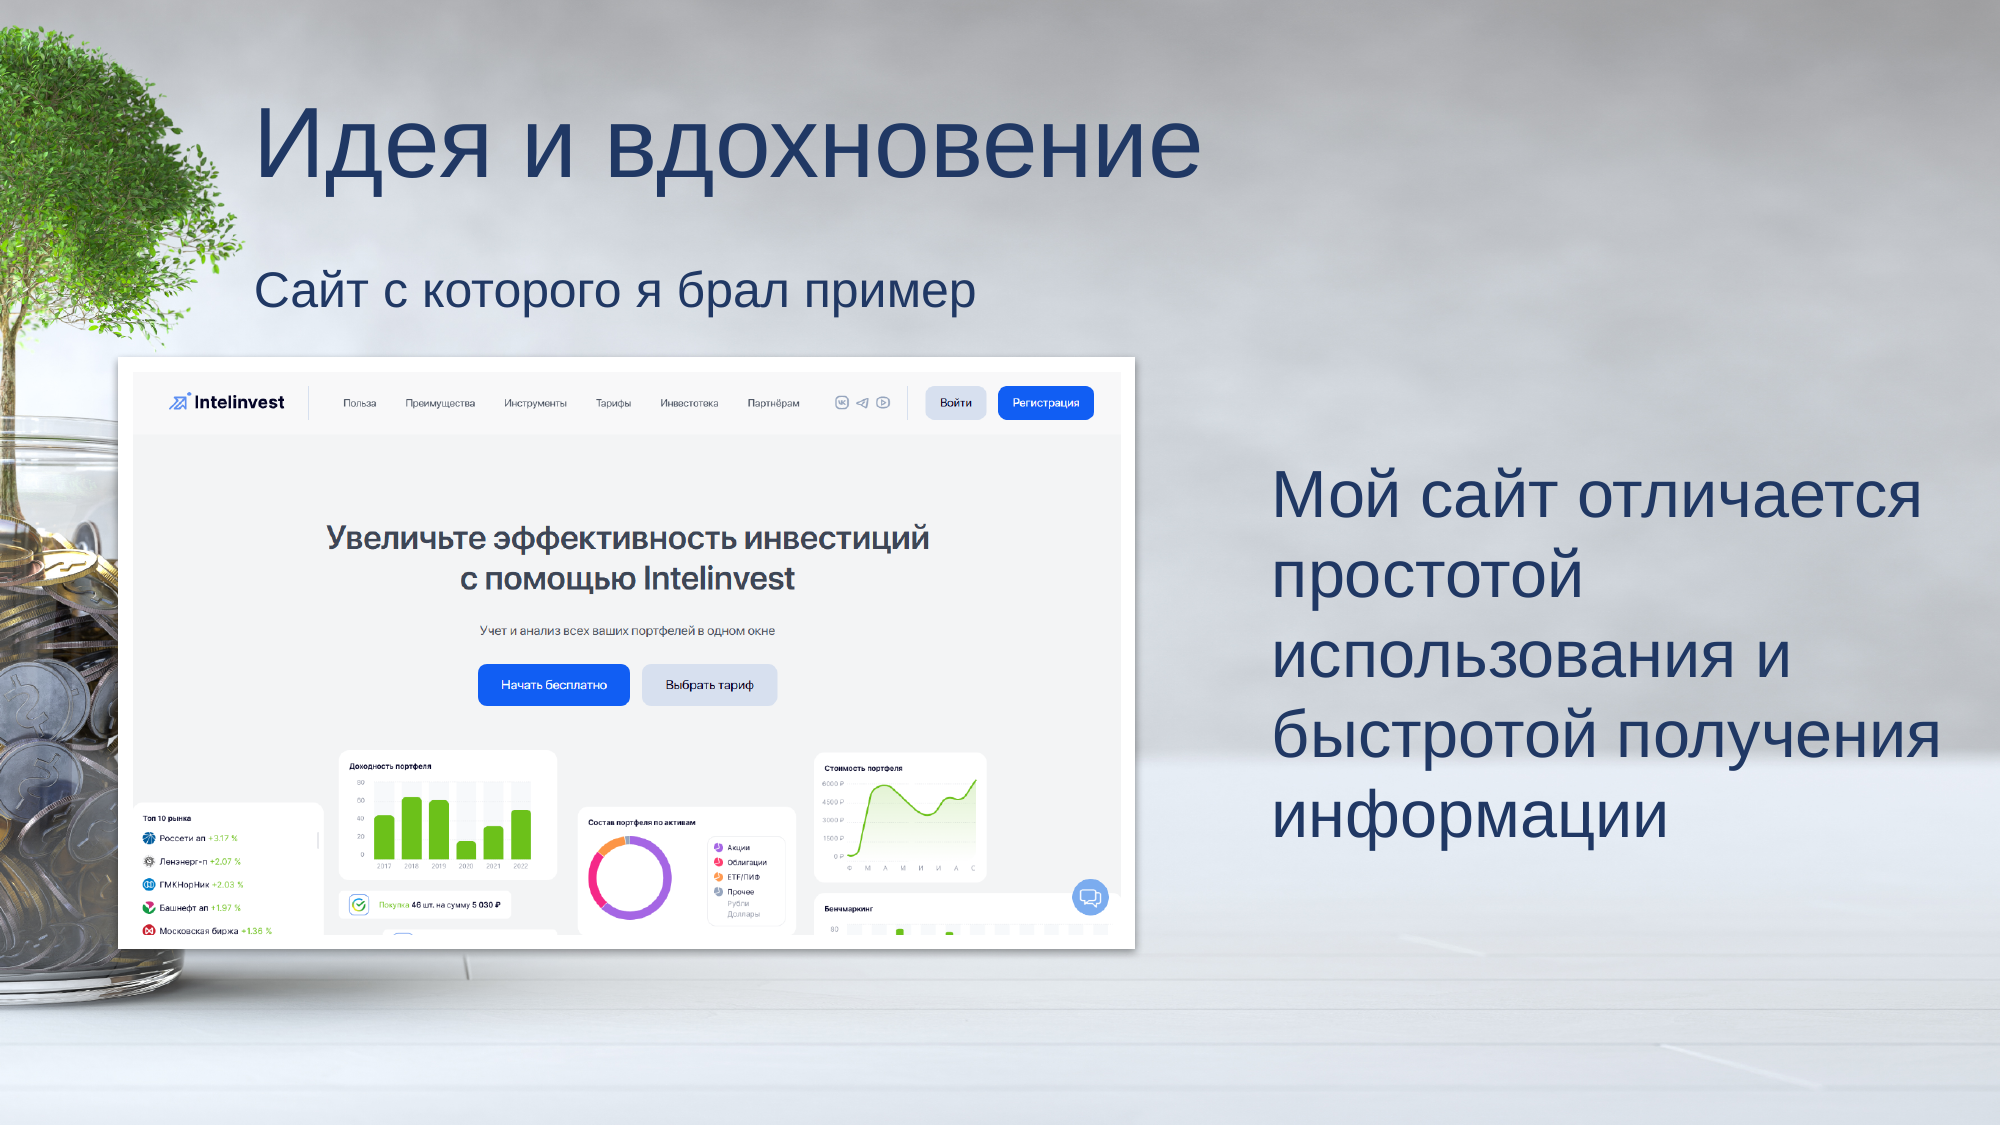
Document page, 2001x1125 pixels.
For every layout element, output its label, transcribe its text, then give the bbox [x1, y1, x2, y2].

title Идея и вдохновение [238, 59, 1787, 230]
text_box Сайт с которого я брал пример [238, 249, 1014, 325]
picture [0, 0, 2000, 1125]
text_box Мой сайт отличается простотой использования и быстротой получения информации [1257, 443, 2000, 859]
